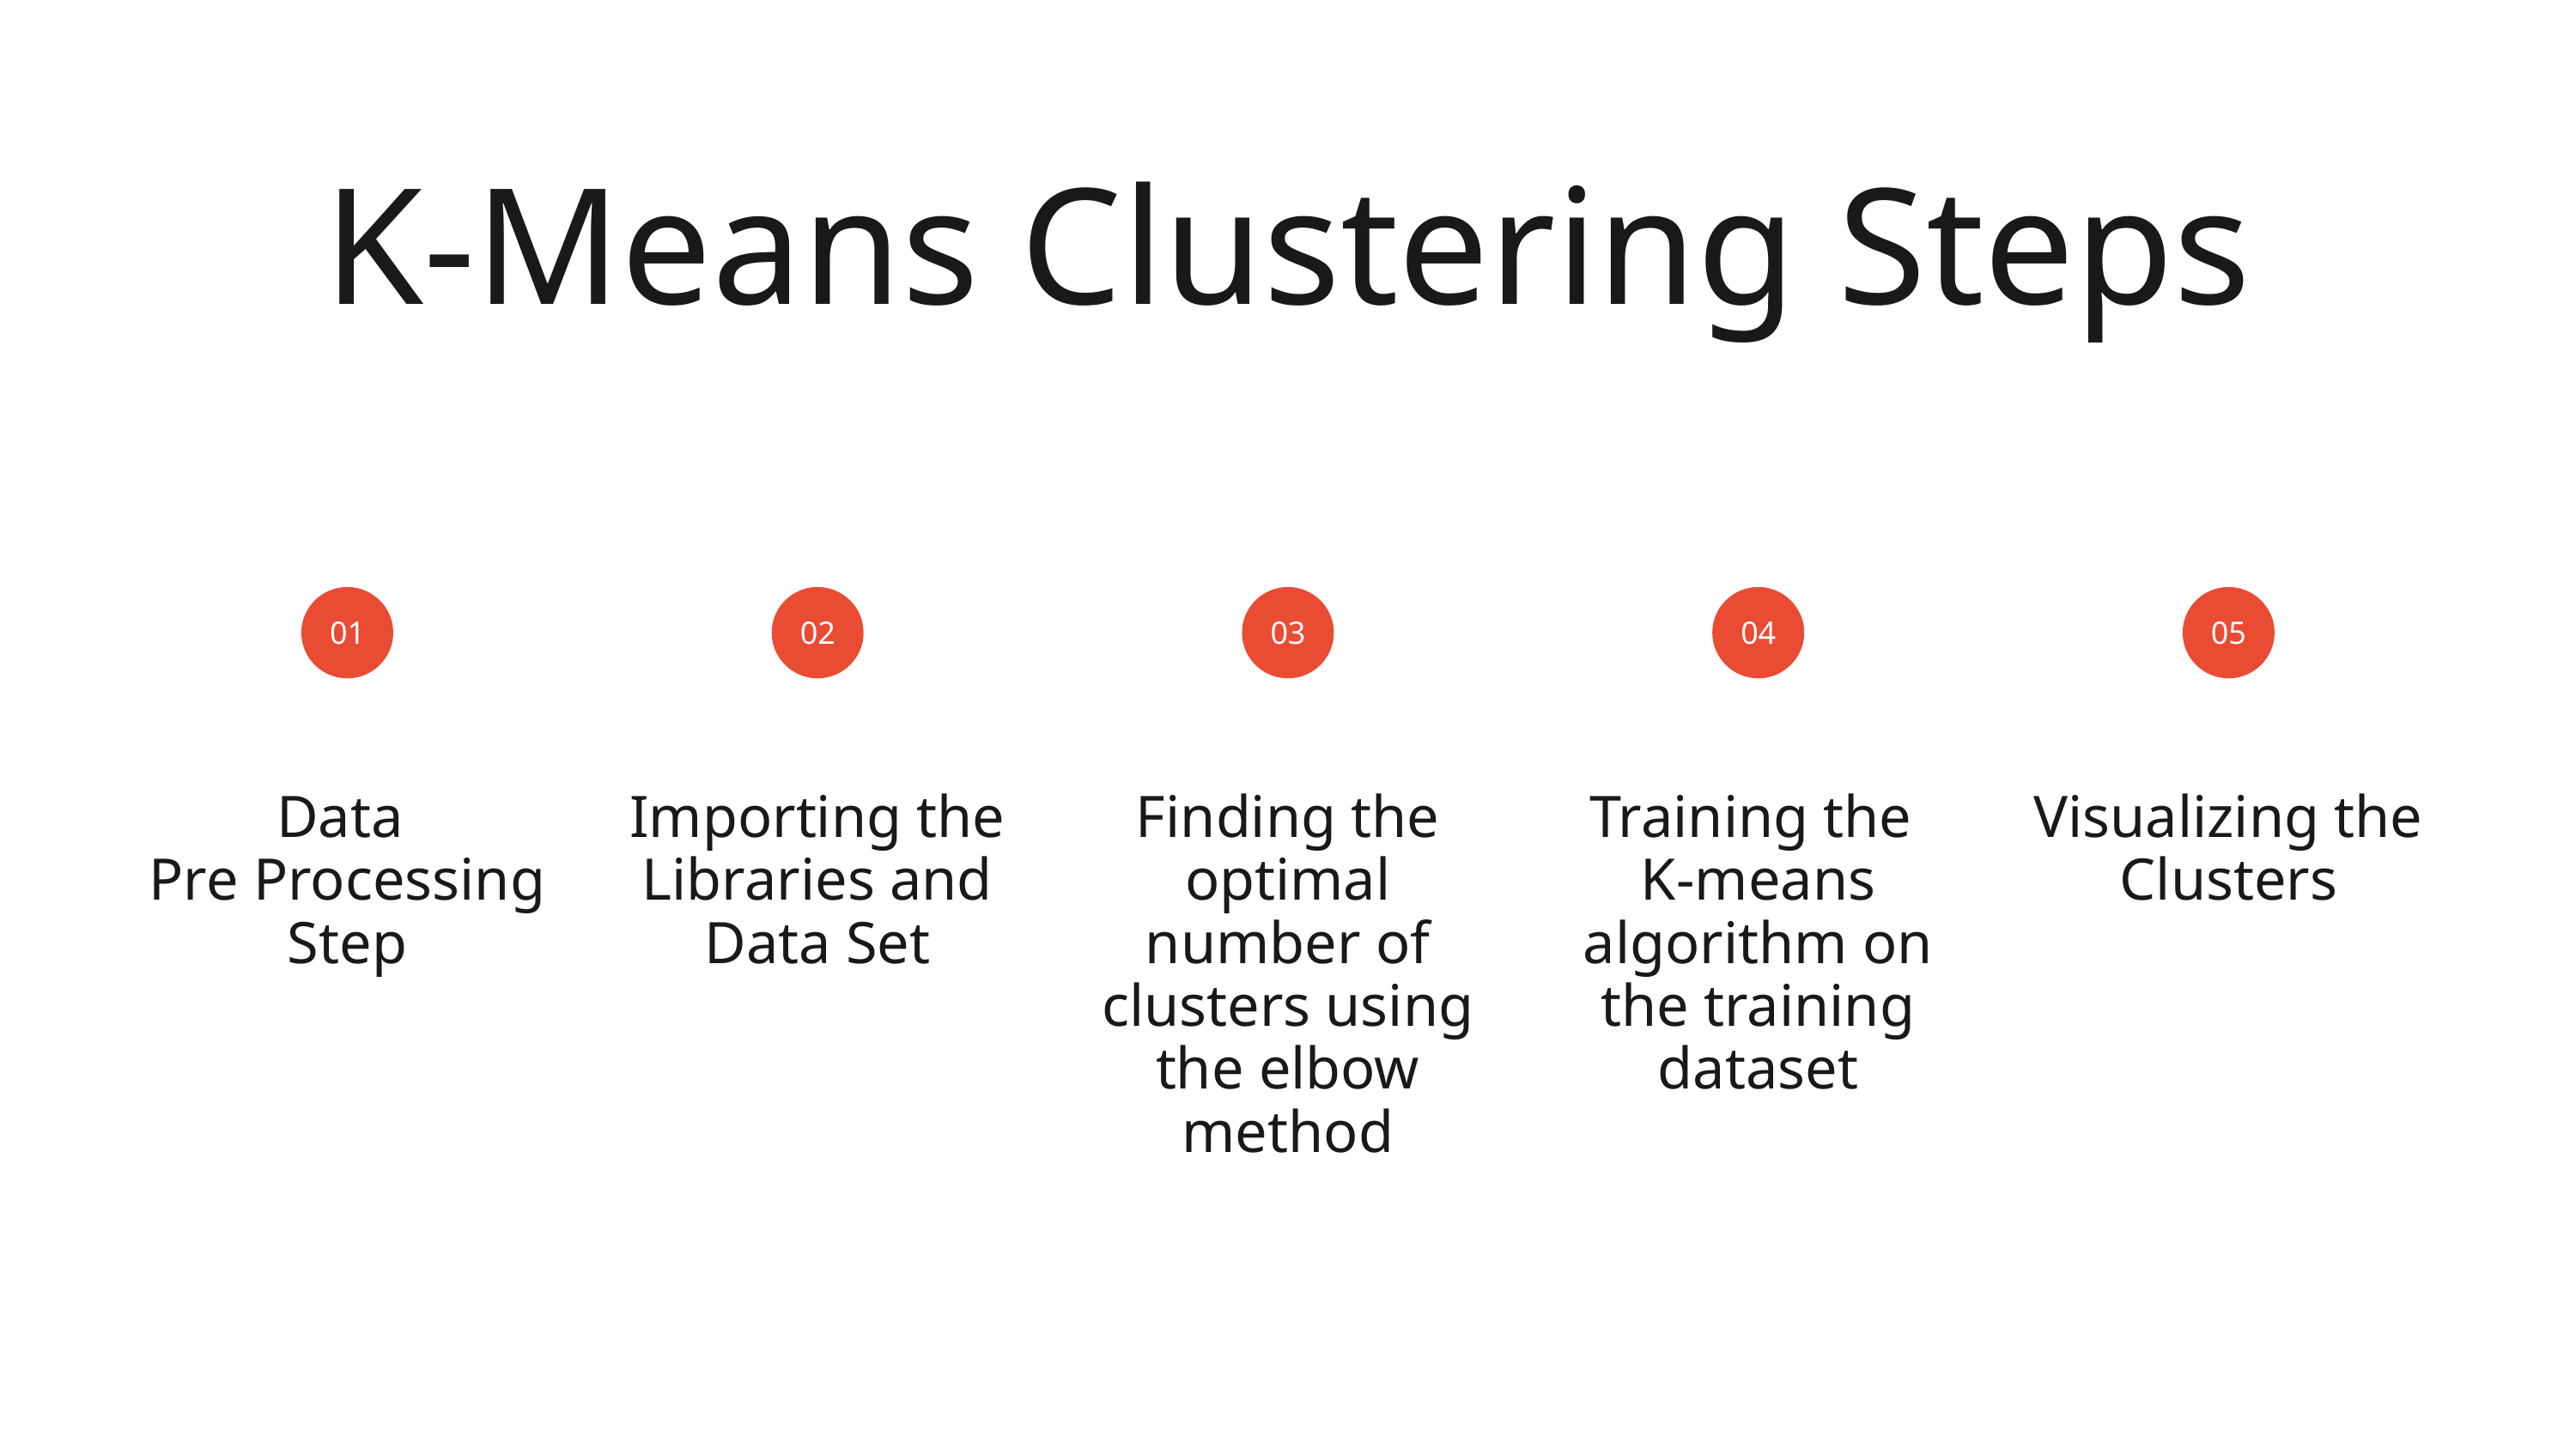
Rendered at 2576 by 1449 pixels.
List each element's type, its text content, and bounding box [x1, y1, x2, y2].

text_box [301, 586, 394, 679]
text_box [615, 782, 1021, 1070]
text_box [2026, 782, 2432, 1070]
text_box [2182, 586, 2275, 679]
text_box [144, 782, 550, 1070]
text_box K-Means Clustering Steps [181, 143, 2395, 337]
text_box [1241, 586, 1334, 679]
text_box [1555, 782, 1961, 1192]
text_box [1711, 586, 1805, 679]
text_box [1084, 782, 1491, 1254]
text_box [771, 586, 865, 679]
